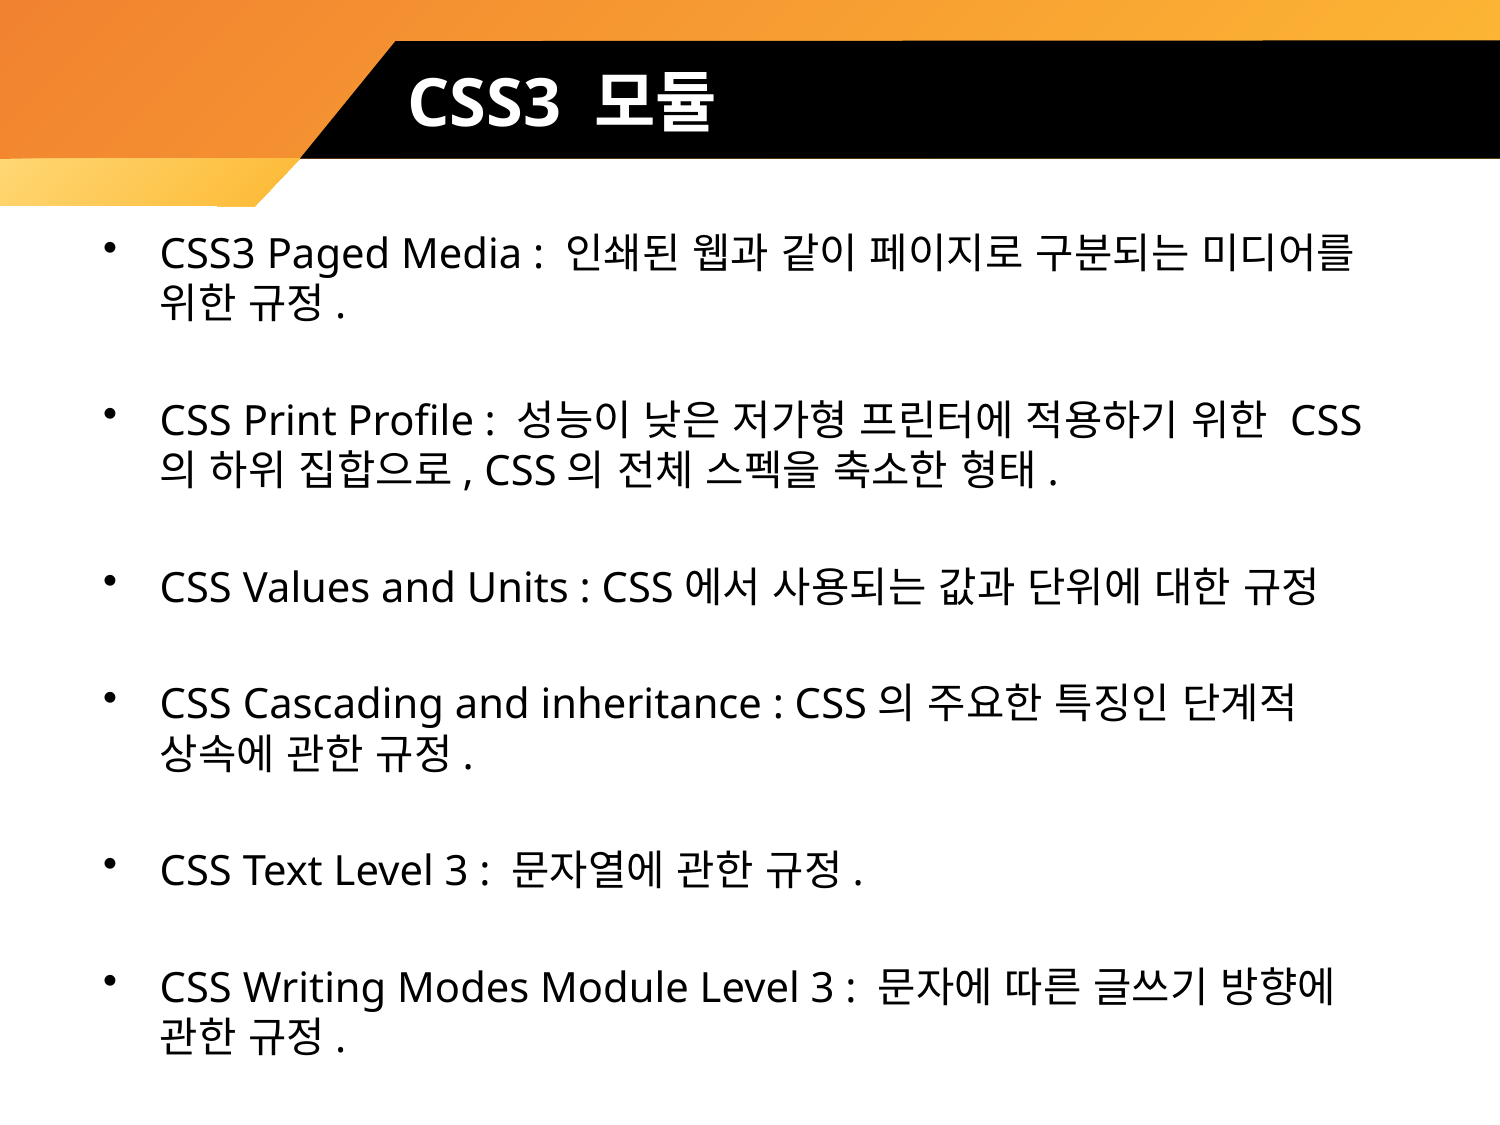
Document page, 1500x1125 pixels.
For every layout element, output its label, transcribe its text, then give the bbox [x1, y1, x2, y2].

title CSS3 모듈 [374, 36, 1481, 163]
text_box CSS3 Paged Media : 인쇄된 웹과 같이 페이지로 구분되는 미디어를 위한 규정. CSS Print Profile : 성능이 낮은 저가형 프린터에 적용하기 위한 CSS의 하위 집합으로, CSS의 전체 스펙을 축소한 형태. CSS Values and Units : CSS에서 사용되는 값과 단위에 대한 규정 CSS Cascading and inheritance : CSS의 주요한 특징인 단계적 상속에 관한 규정. CSS Text Level 3 : 문자열에 관한 규정. CSS Writing Modes Module Level 3 : 문자에 따른 글쓰기 방향에 관한 규정. [88, 219, 1400, 1106]
